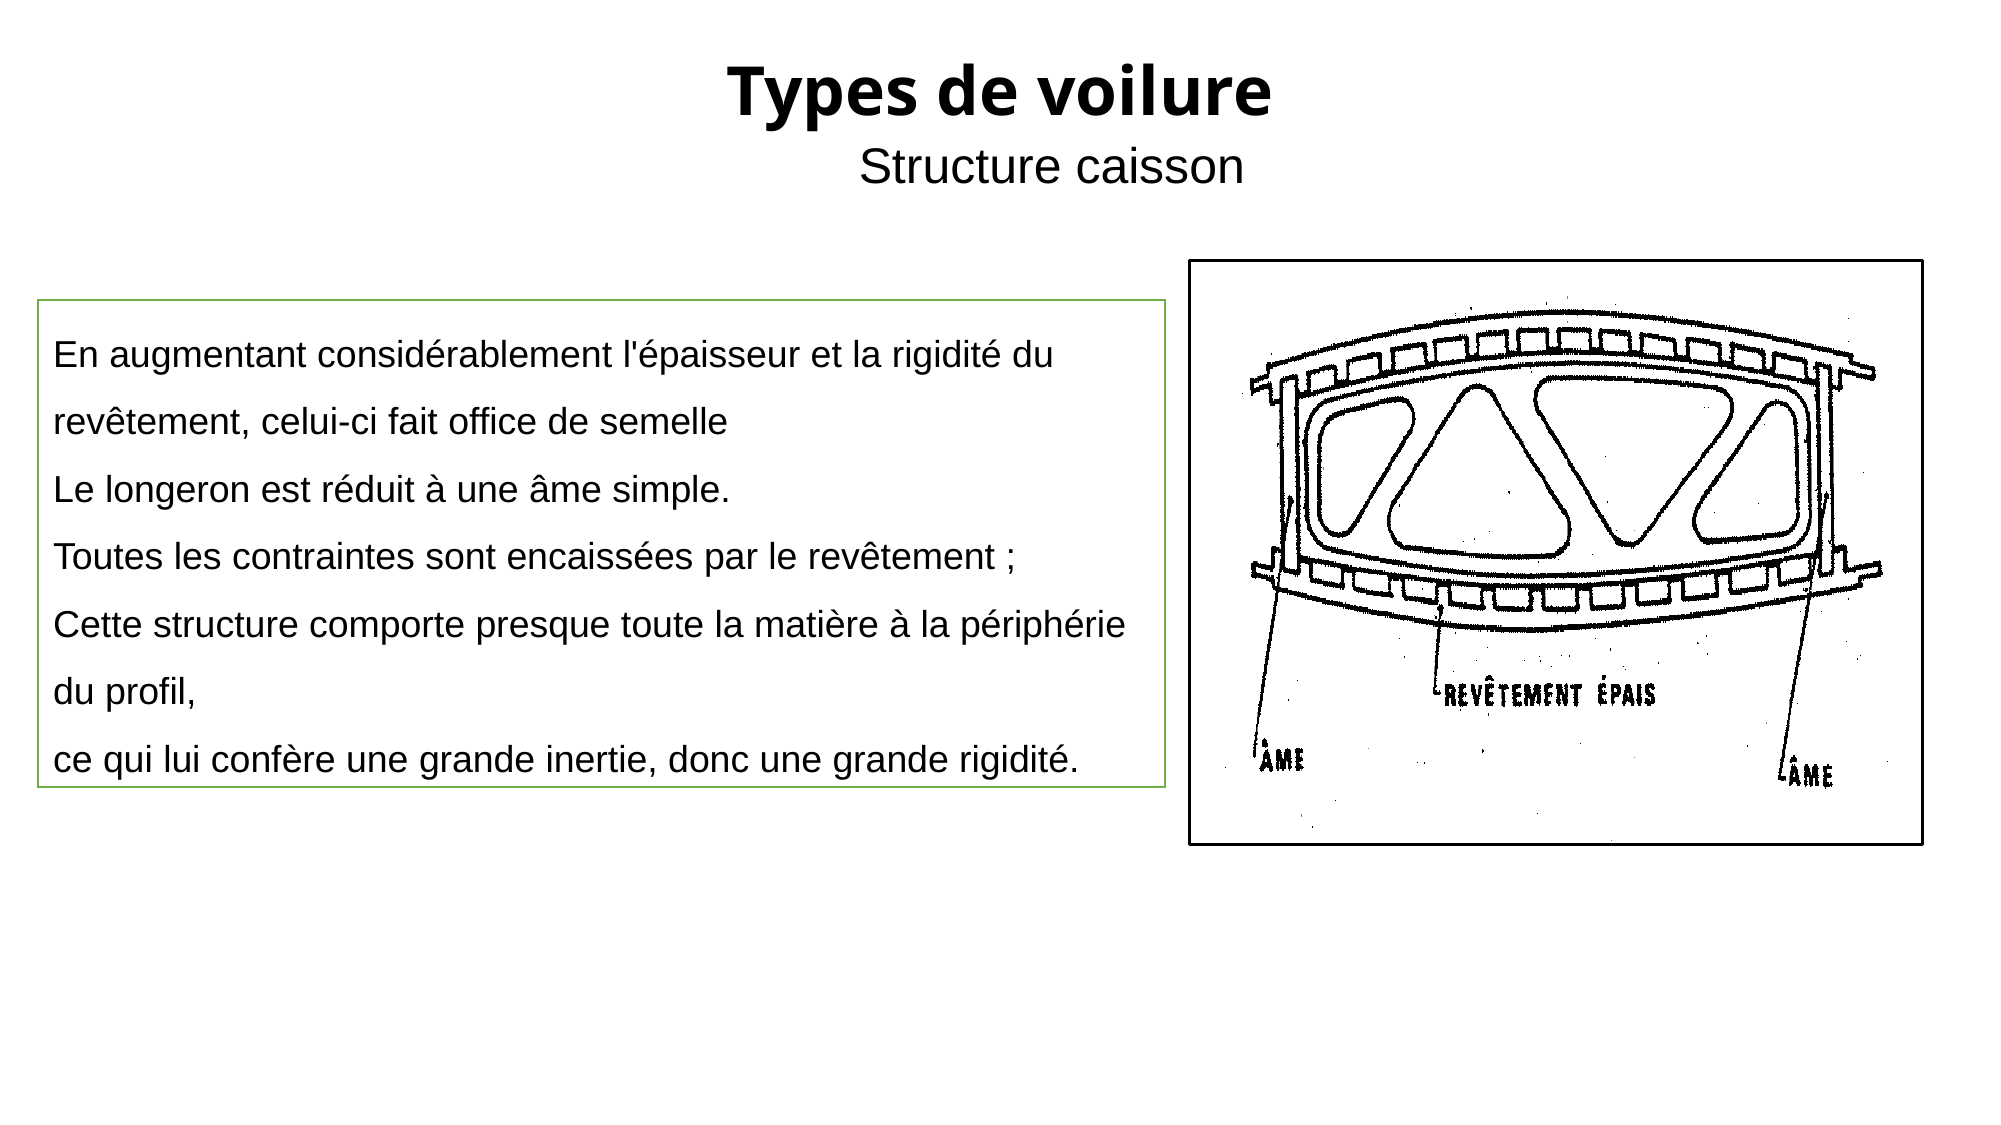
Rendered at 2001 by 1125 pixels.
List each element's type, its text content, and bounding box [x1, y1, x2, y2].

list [1191, 262, 1921, 843]
text_box En augmentant considérablement l'épaisseur et la rigidité du revêtement, celui-ci fait office de semelle Le longeron est réduit à une âme simple. Toutes les contraintes sont encaissées par le revêtement ; Cette structure comporte presque toute la matière à la périphérie du profil, ce qui lui confère une grande inertie, donc une grande rigidité. [37, 299, 1166, 788]
title Structure caisson [843, 111, 1327, 223]
text_box Types de voilure [689, 48, 1311, 139]
